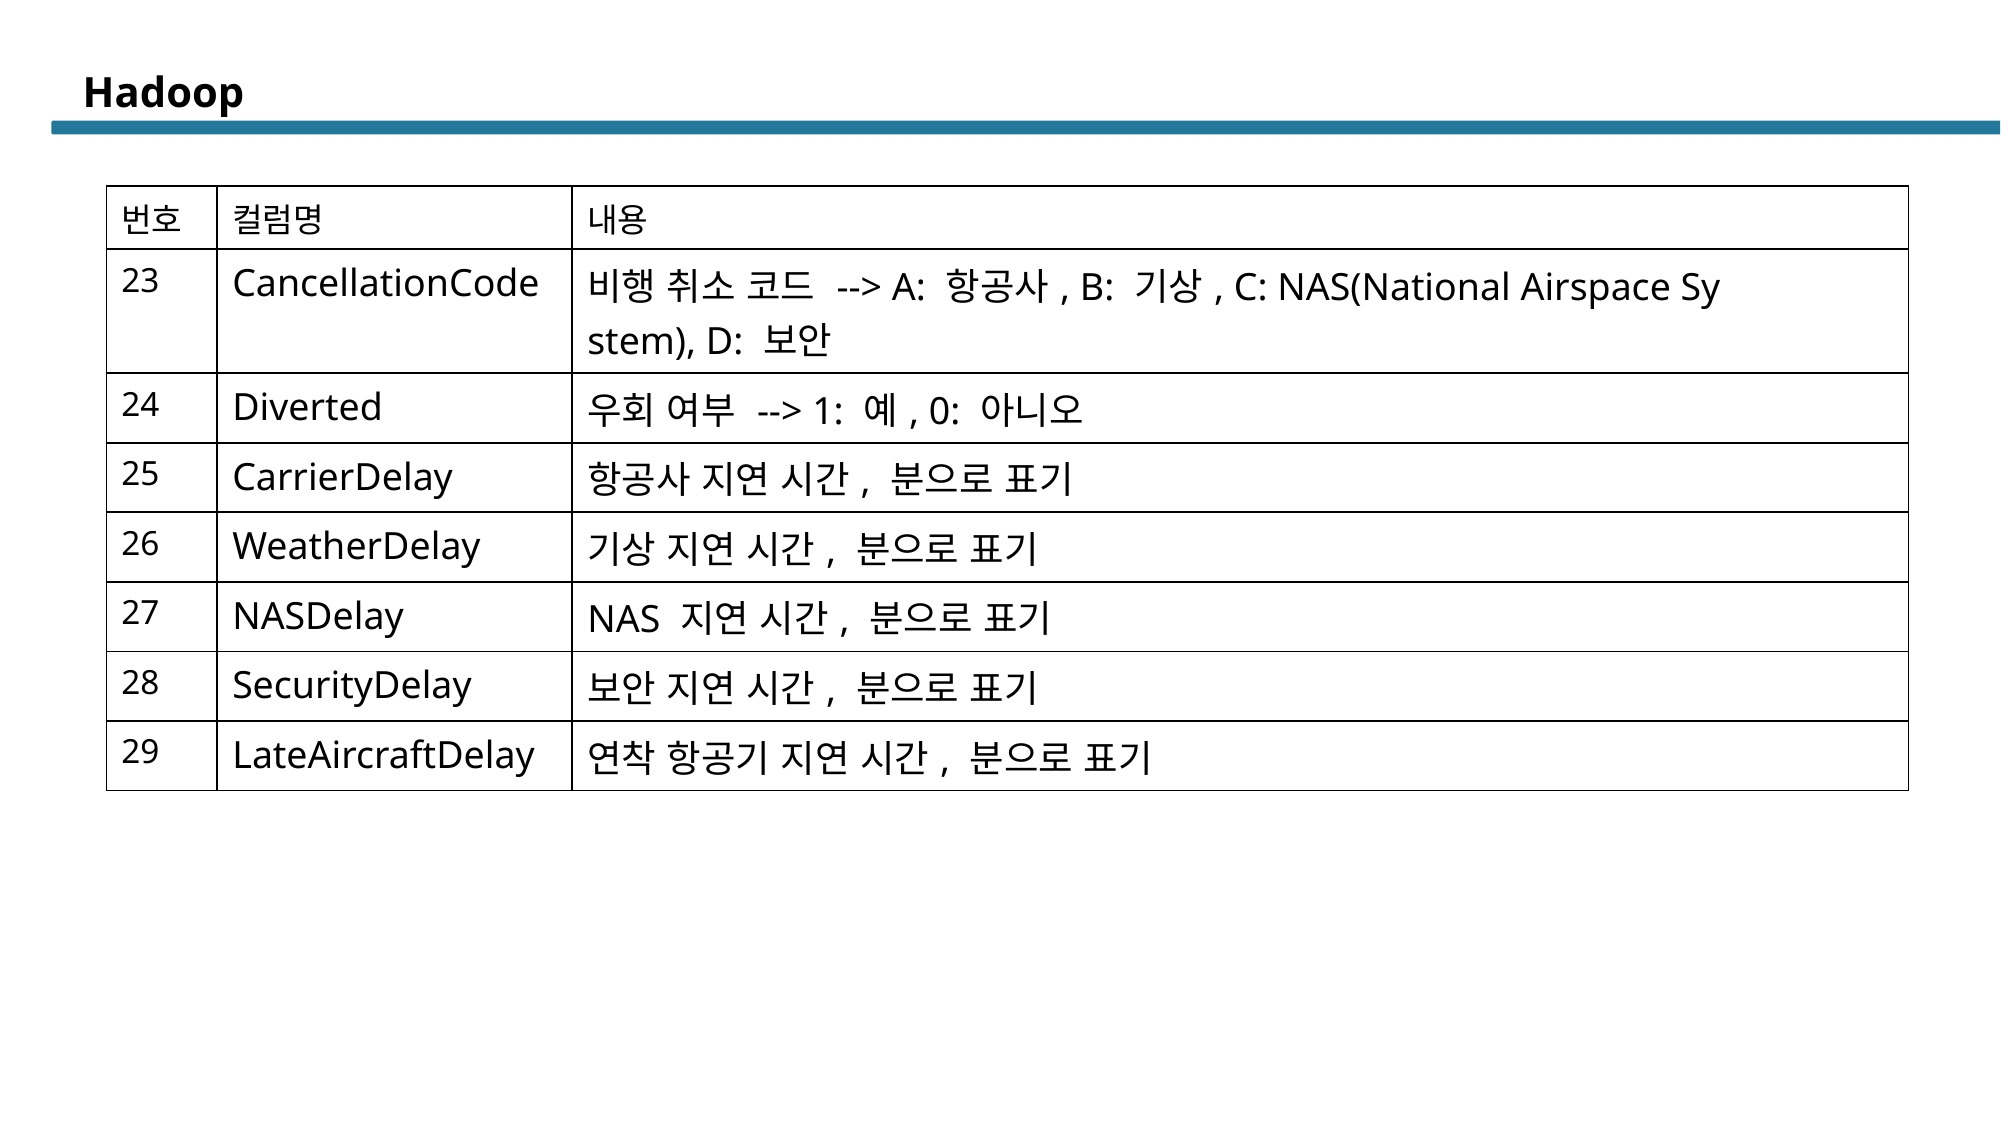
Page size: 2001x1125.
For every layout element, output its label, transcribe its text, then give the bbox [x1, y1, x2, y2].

table_header 내용 [573, 187, 1908, 248]
table_cell 24 [107, 374, 216, 442]
table_cell 항공사 지연 시간, 분으로 표기 [573, 444, 1908, 511]
table_cell 25 [107, 444, 216, 511]
table_header 번호 [107, 187, 216, 248]
table_header 컬럼명 [218, 187, 571, 248]
table_cell 연착 항공기 지연 시간, 분으로 표기 [573, 722, 1908, 790]
table_cell NAS 지연 시간, 분으로 표기 [573, 583, 1908, 651]
table_cell 기상 지연 시간, 분으로 표기 [573, 513, 1908, 581]
table_cell 보안 지연 시간, 분으로 표기 [573, 652, 1908, 720]
table_cell 27 [107, 583, 216, 651]
table_cell 비행 취소 코드 --> A: 항공사, B: 기상, C: NAS(National Airspace Sy stem), D: 보안 [573, 250, 1908, 372]
table_cell 28 [107, 652, 216, 720]
table_cell LateAircraftDelay [218, 722, 571, 790]
table_cell CarrierDelay [218, 444, 571, 511]
table_cell Diverted [218, 374, 571, 442]
title Hadoop [67, 63, 1869, 136]
table_cell CancellationCode [218, 250, 571, 372]
table_cell 우회 여부 --> 1: 예, 0: 아니오 [573, 374, 1908, 442]
table_cell 29 [107, 722, 216, 790]
table_cell WeatherDelay [218, 513, 571, 581]
table_cell 26 [107, 513, 216, 581]
table_cell SecurityDelay [218, 652, 571, 720]
table_cell NASDelay [218, 583, 571, 651]
table_cell 23 [107, 250, 216, 372]
